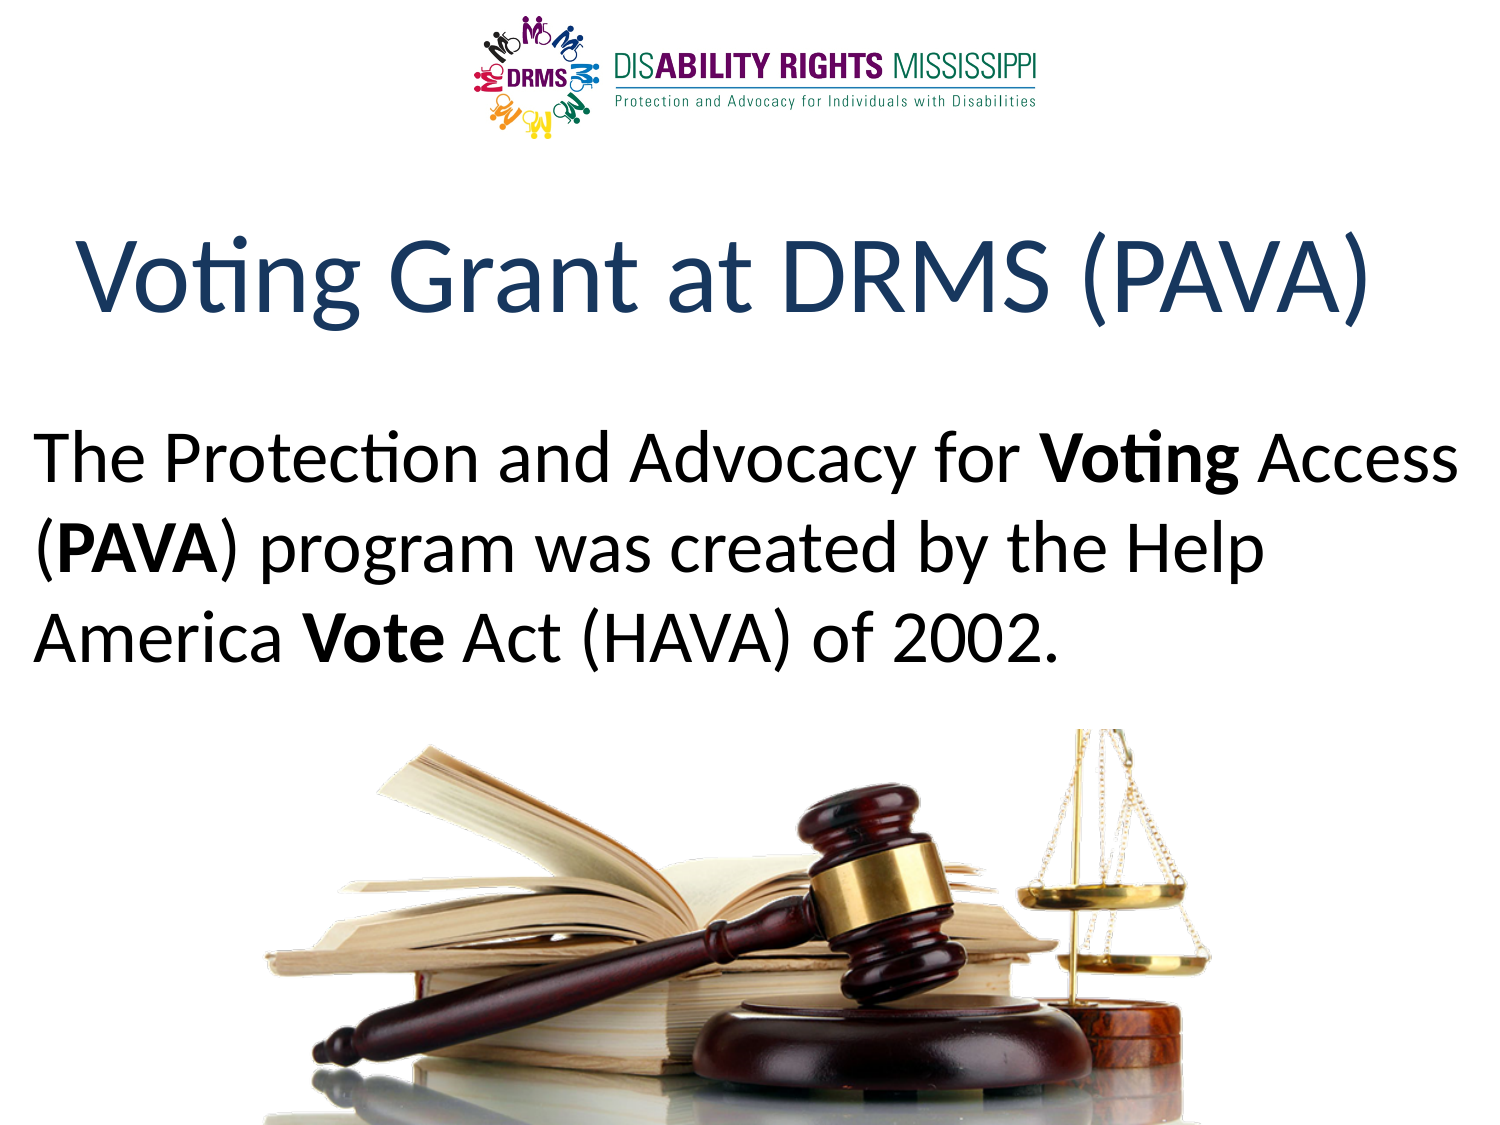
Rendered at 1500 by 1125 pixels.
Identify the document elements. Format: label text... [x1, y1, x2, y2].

list The Protection and Advocacy for Voting Access (PAVA) program was created by the Help America Vote Act (HAVA) of 2002. [18, 399, 1482, 763]
picture [474, 16, 1038, 139]
title Voting Grant at DRMS (PAVA) [18, 174, 1482, 363]
picture [212, 729, 1265, 1125]
